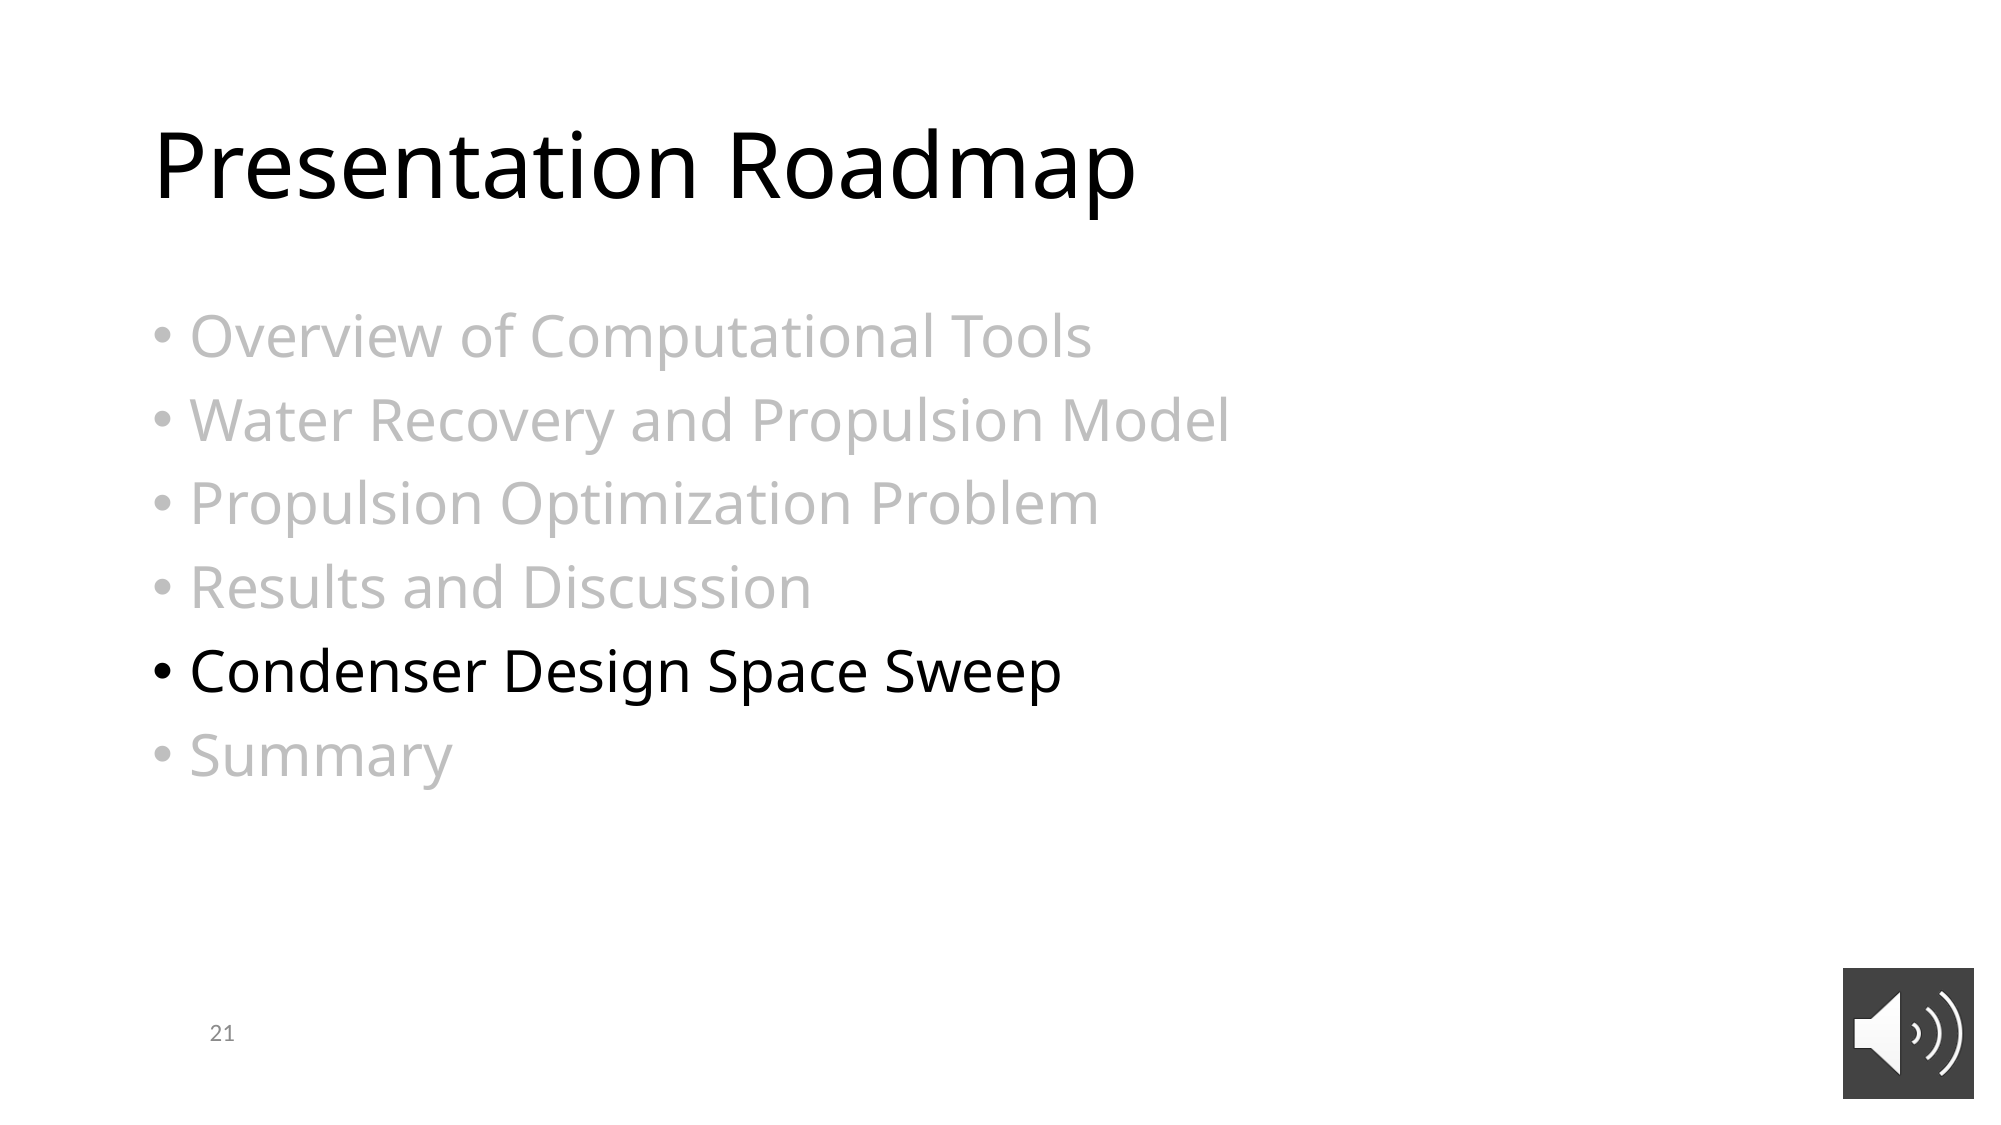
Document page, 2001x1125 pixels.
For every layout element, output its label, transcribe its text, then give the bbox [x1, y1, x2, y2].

slide_number 21 [50, 1012, 250, 1050]
list Overview of Computational Tools Water Recovery and Propulsion Model Propulsion Optimization Problem Results and Discussion Condenser Design Space Sweep Summary [137, 299, 1863, 1014]
title Presentation Roadmap [137, 59, 1863, 278]
picture [1841, 966, 1975, 1100]
